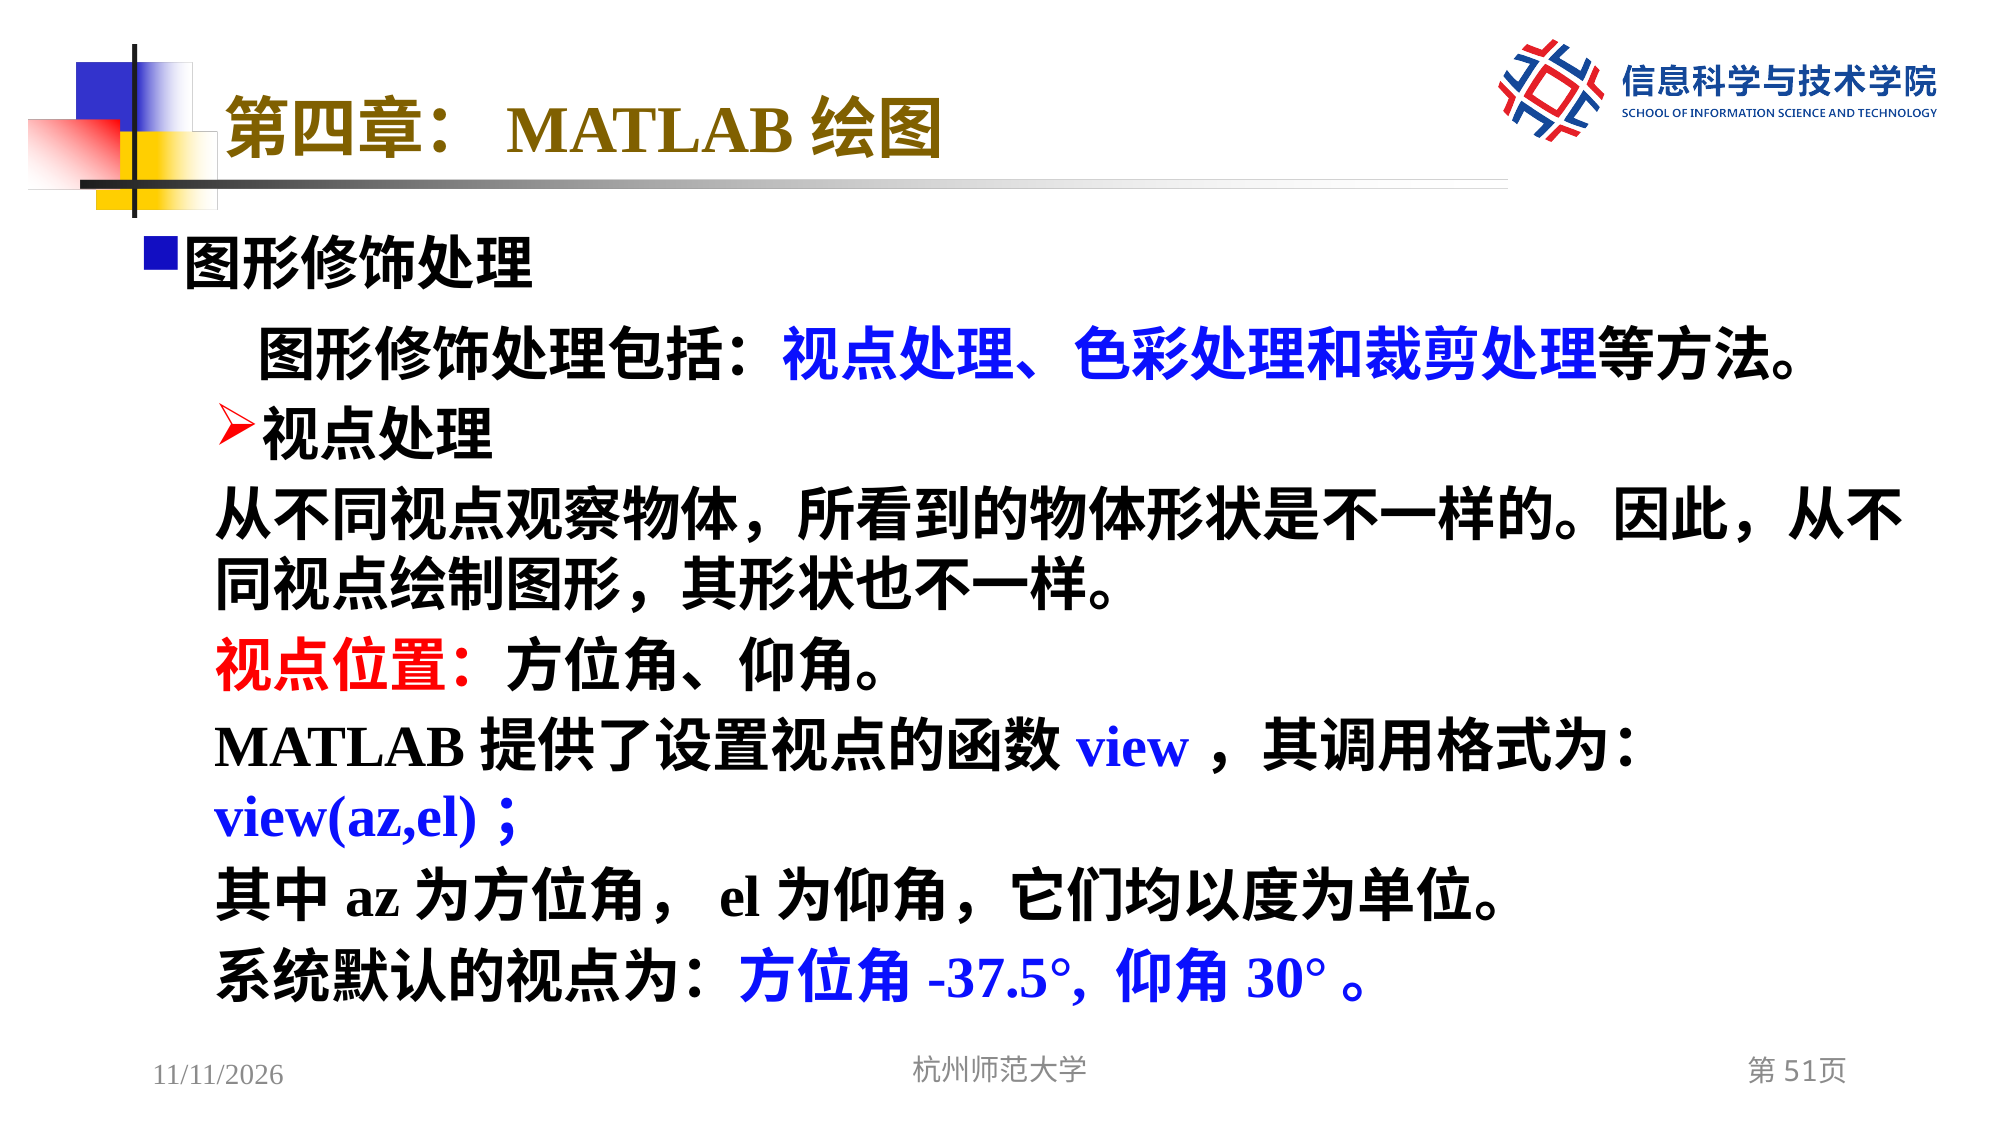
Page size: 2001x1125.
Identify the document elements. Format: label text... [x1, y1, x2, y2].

picture [28, 39, 1937, 218]
footer 杭州师范大学 [662, 1042, 1338, 1103]
title 第四章：MATLAB绘图 [208, 87, 1490, 176]
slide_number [137, 1042, 588, 1103]
slide_number 第51页 [1412, 1042, 1863, 1103]
list 图形修饰处理 图形修饰处理包括：视点处理、色彩处理和裁剪处理等方法。 视点处理 从不同视点观察物体，所看到的物体形状是不一样的。因此，从不同视点绘制图形，其形状也不一样。 视点位置：方位角、仰角。 MATLAB提供了设置视点的函数view，其调用格式为：view(az,el)； 其中az为方位角，el为仰角，它们均以度为单位。 系统默认的视点为：方位角-37.5°, 仰角30°。 [87, 218, 1938, 1021]
